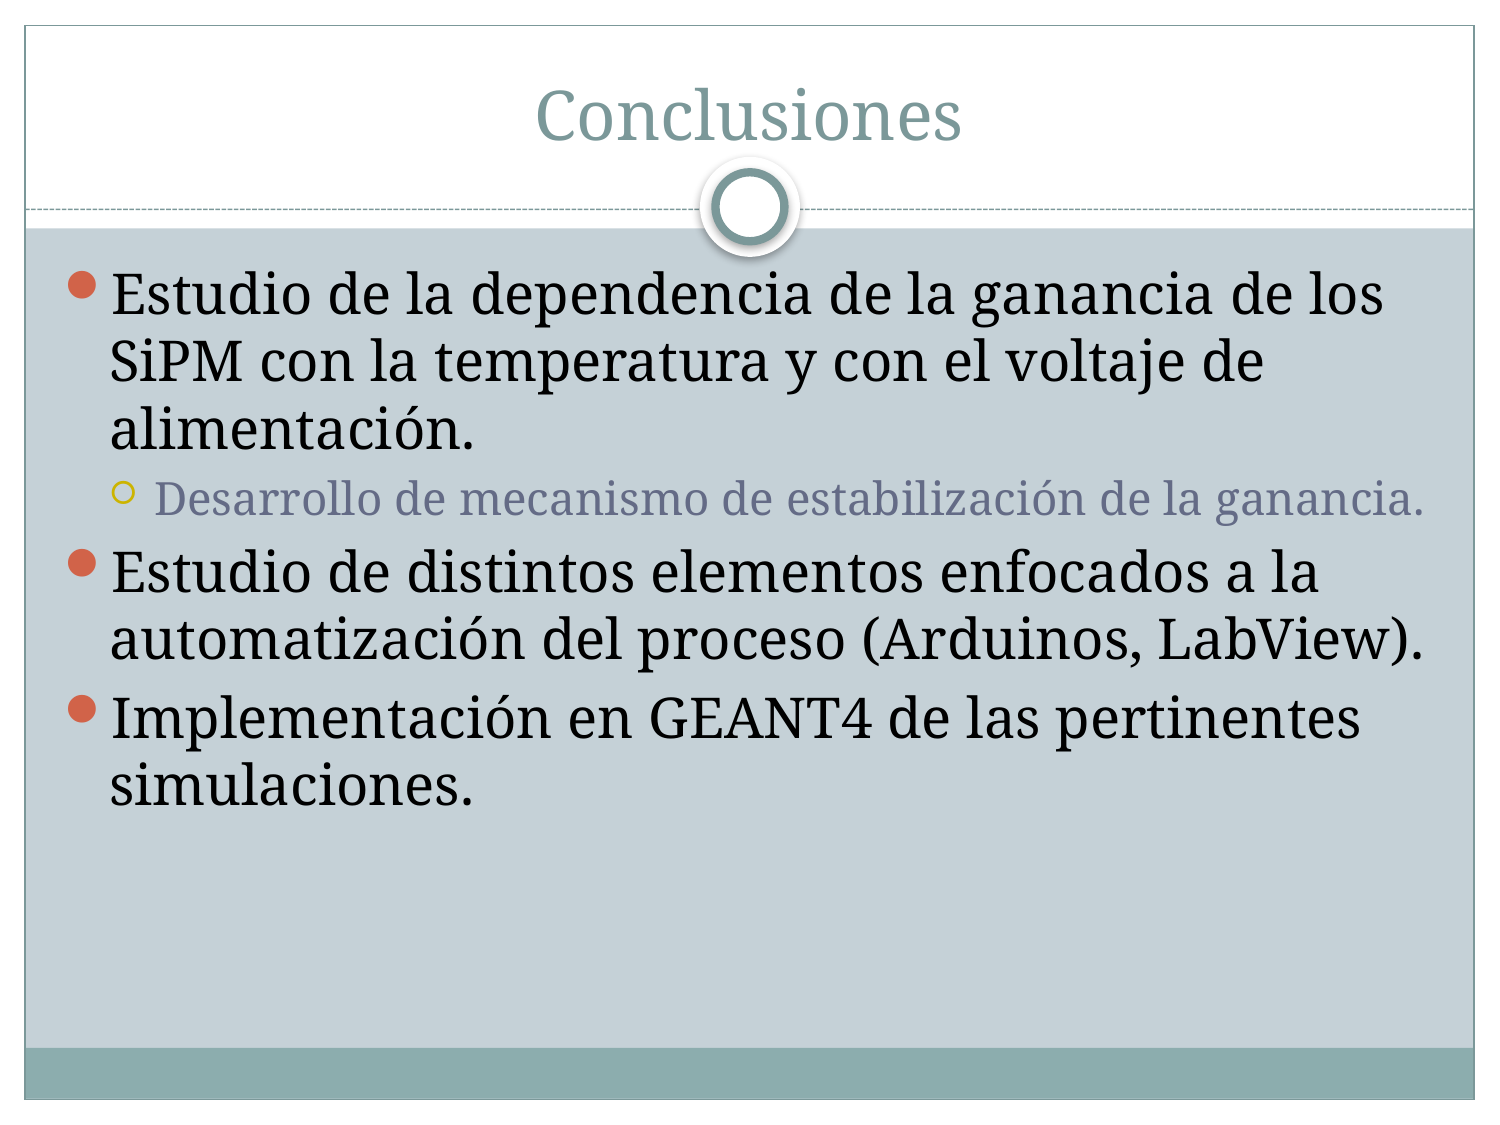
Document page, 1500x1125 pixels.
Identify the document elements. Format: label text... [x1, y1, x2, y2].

title Conclusiones [49, 37, 1450, 162]
list Estudio de la dependencia de la ganancia de los SiPM con la temperatura y con el voltaje de alimentación. Desarrollo de mecanismo de estabilización de la ganancia. Estudio de distintos elementos enfocados a la automatización del proceso (Arduinos, LabView). Implementación en GEANT4 de las pertinentes simulaciones. [49, 250, 1445, 1106]
